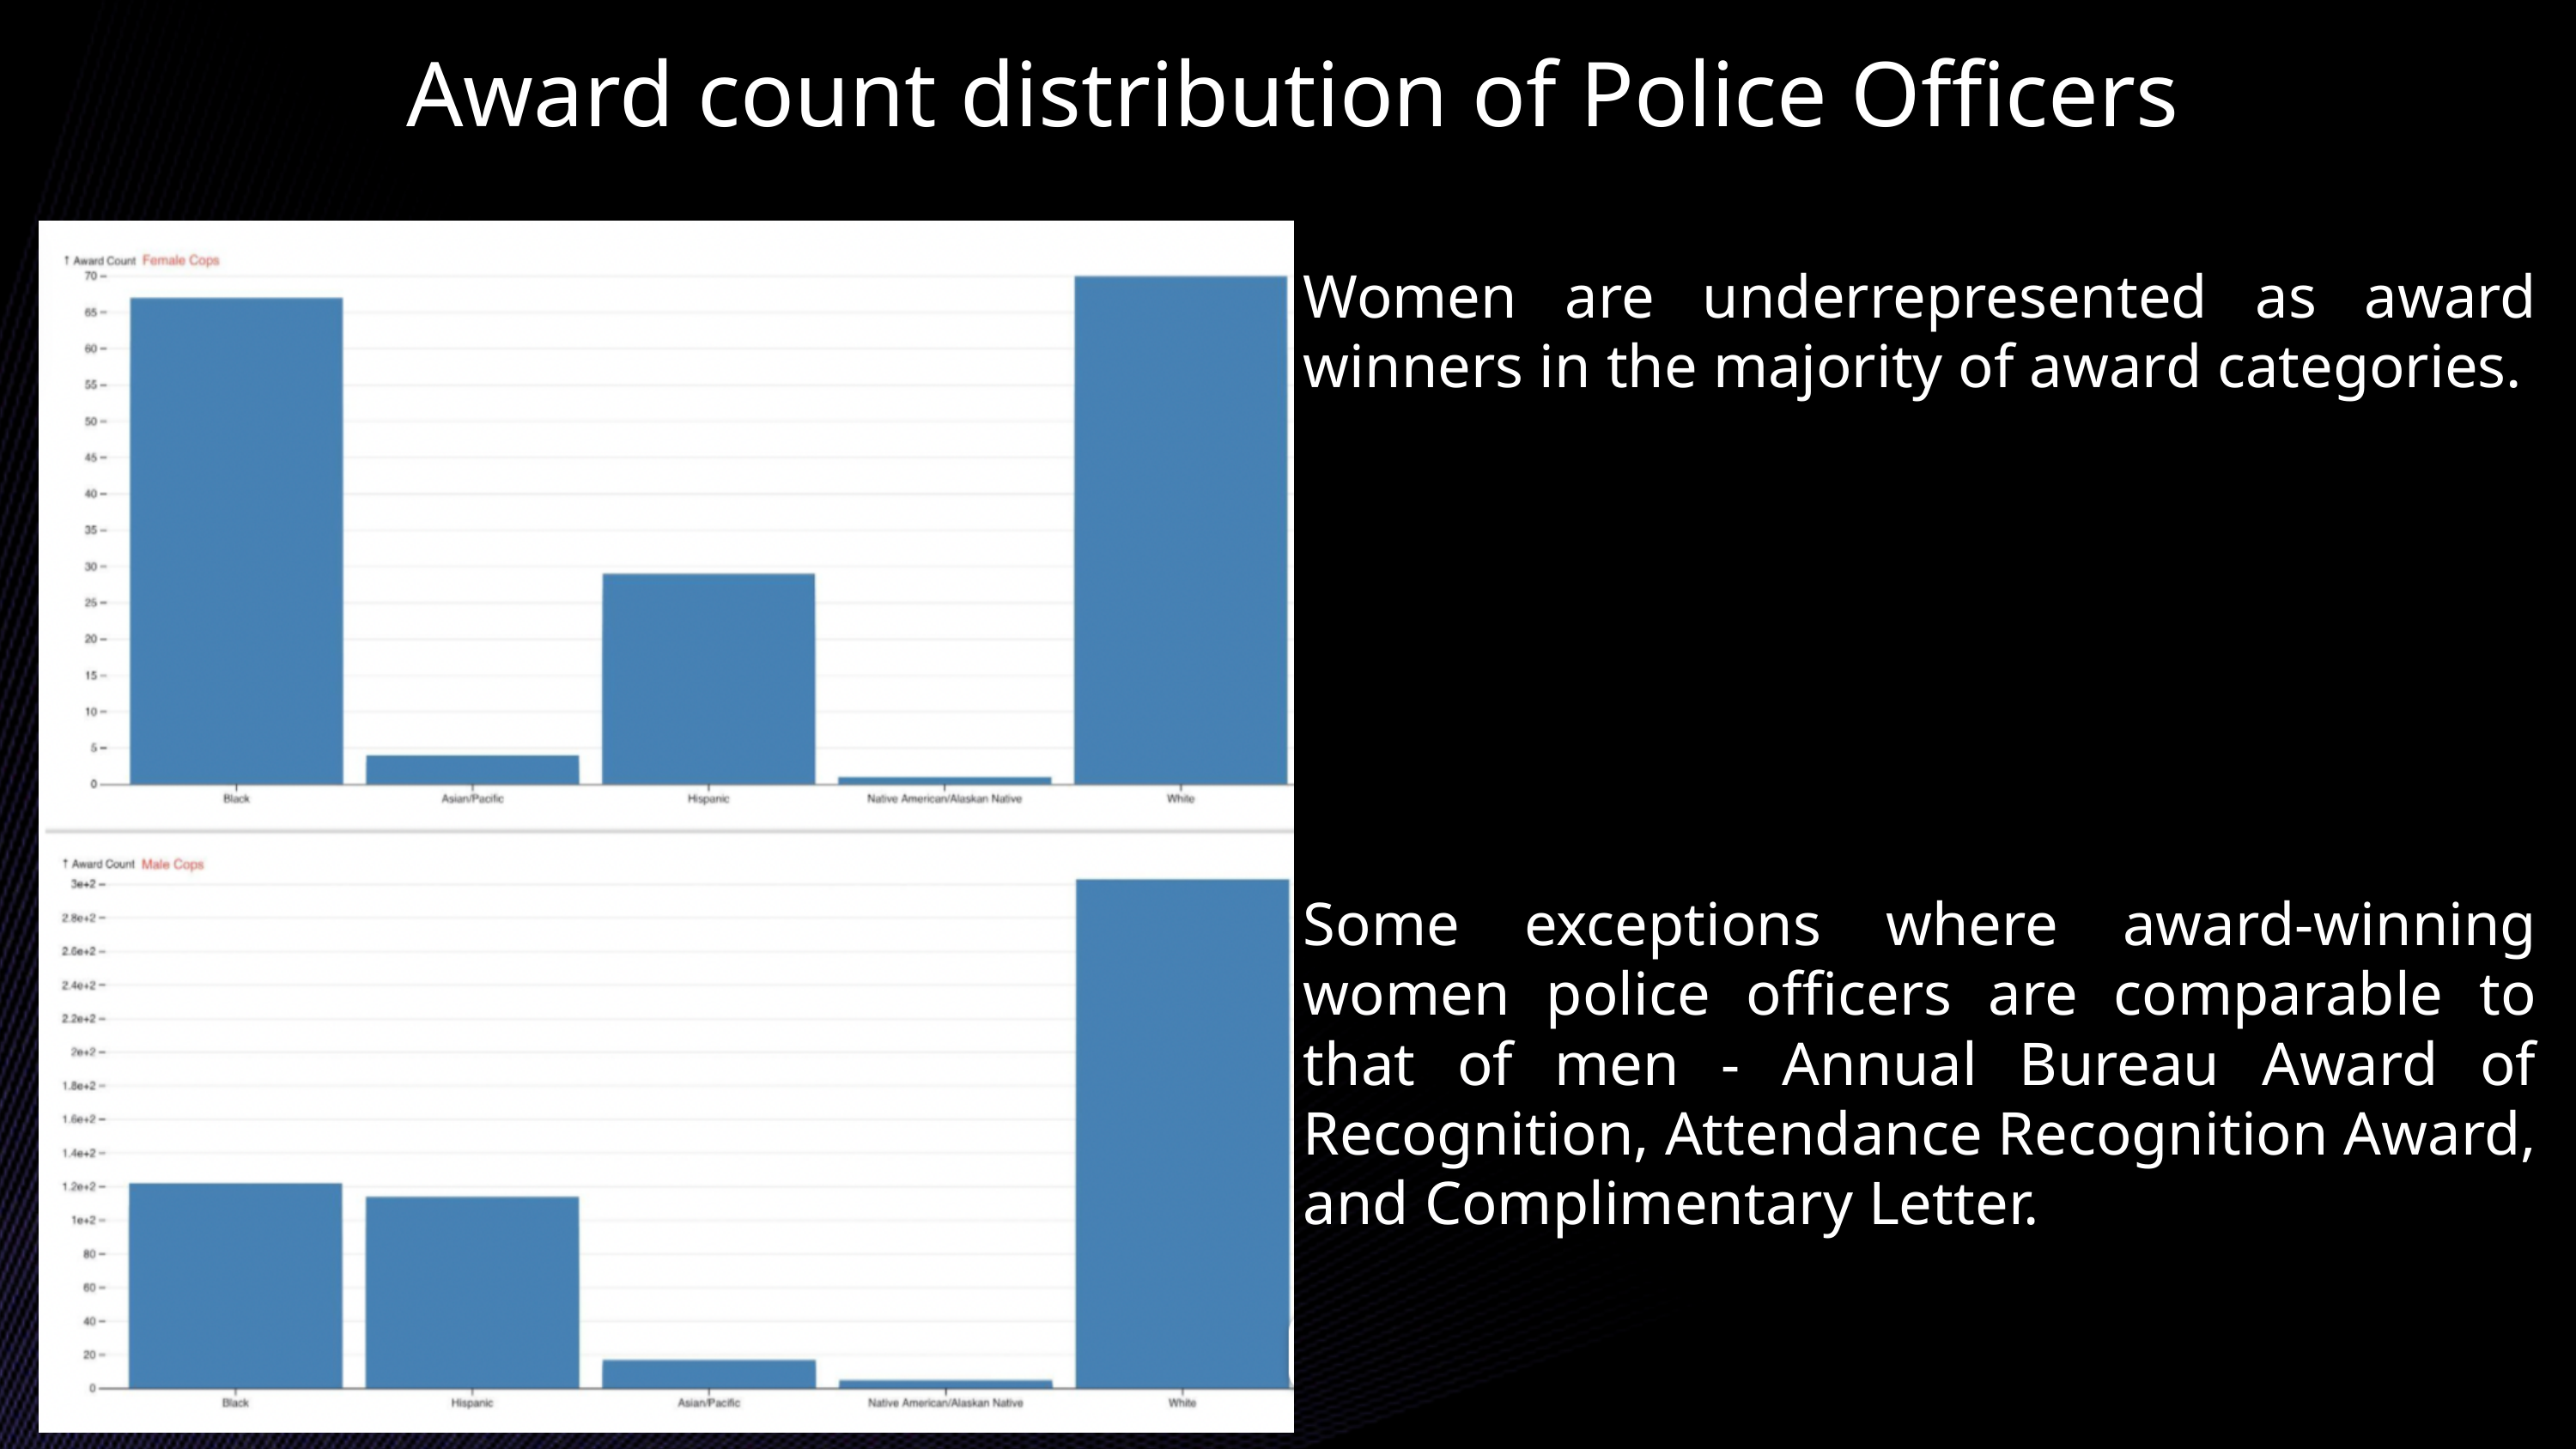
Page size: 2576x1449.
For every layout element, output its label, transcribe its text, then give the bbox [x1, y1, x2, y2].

text_box Women are underrepresented as award winners in the majority of award categories. Some exceptions where award-winning women police officers are comparable to that of men - Annual Bureau Award of Recognition, Attendance Recognition Award, and Complimentary Letter. [1720, 259, 2537, 1376]
picture [0, 0, 1759, 1449]
text_box Award count distribution of Police Officers [1720, 35, 2245, 145]
